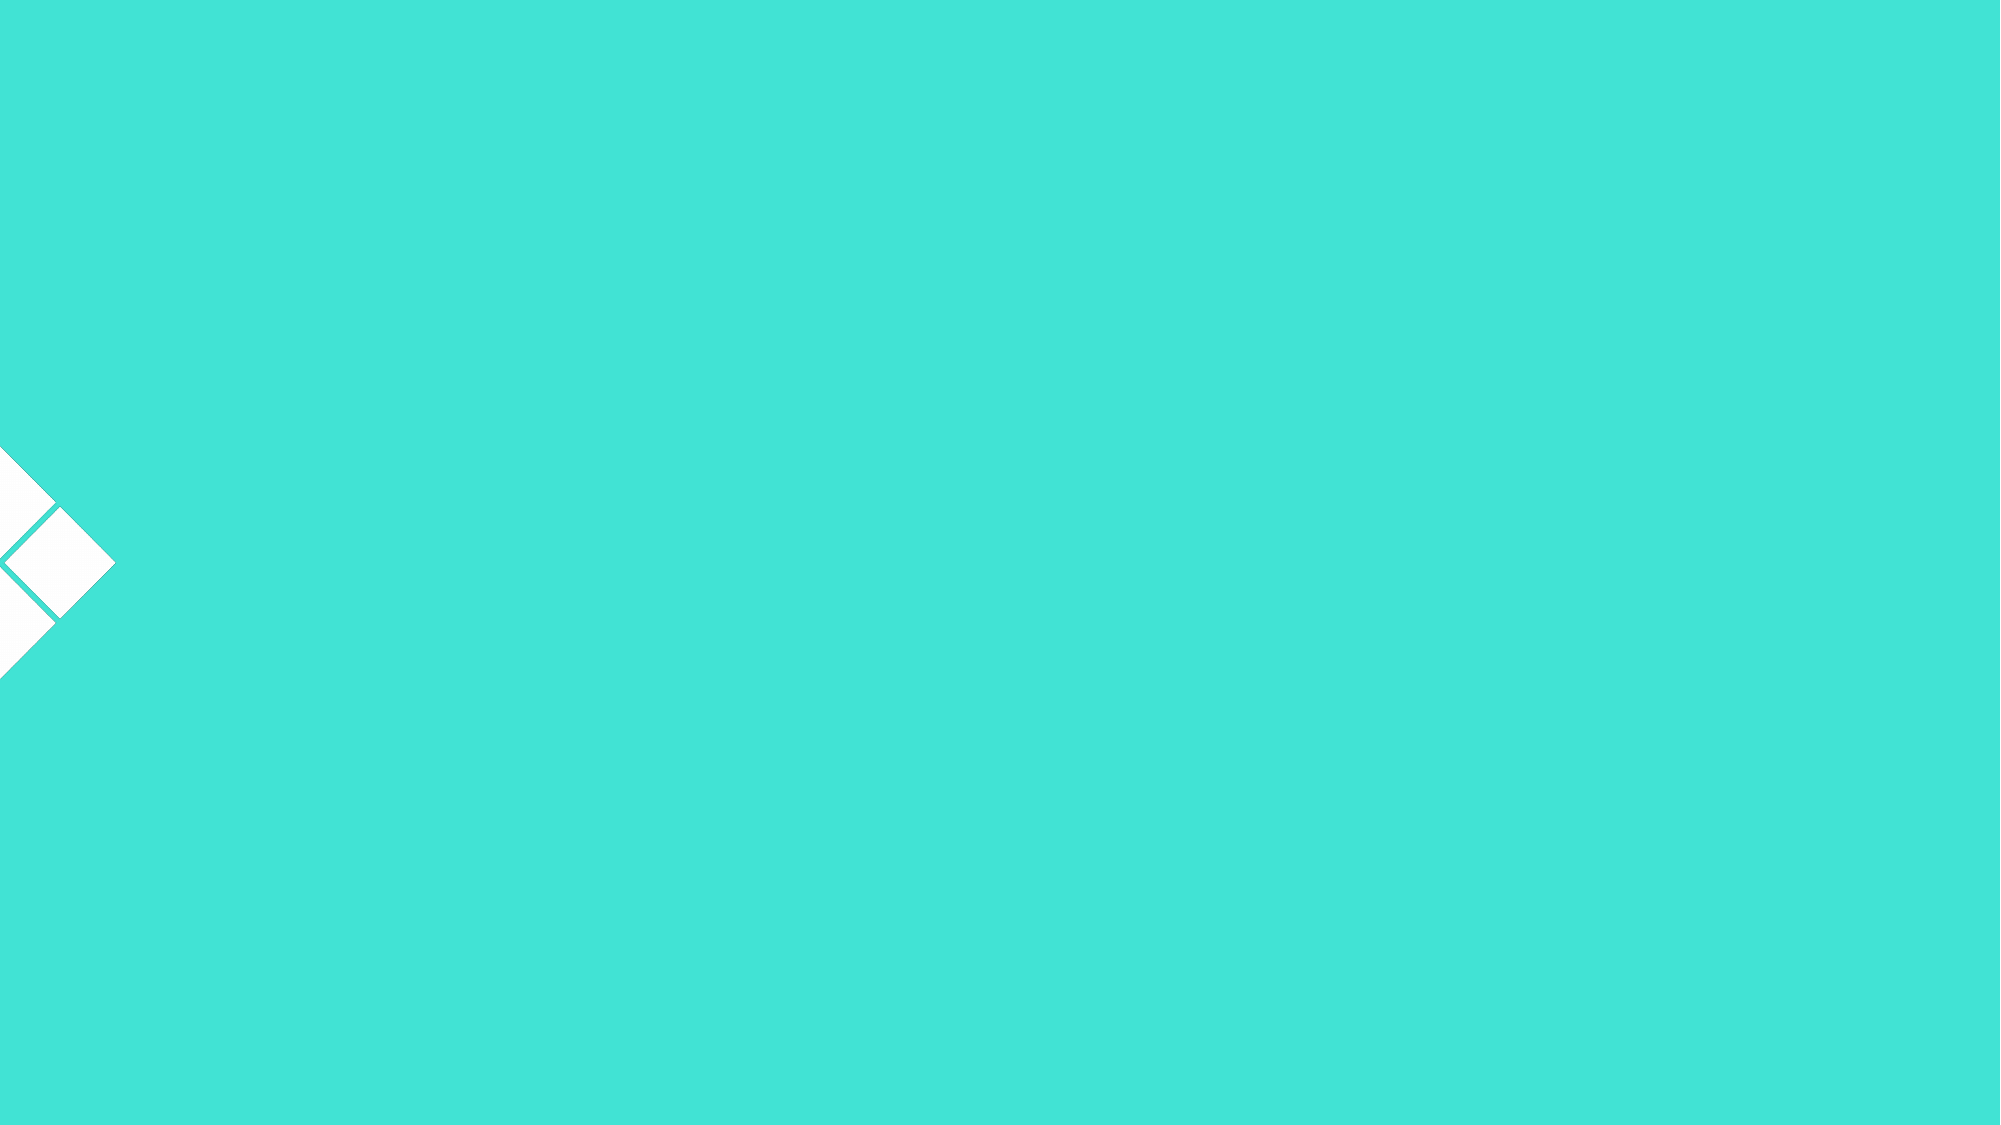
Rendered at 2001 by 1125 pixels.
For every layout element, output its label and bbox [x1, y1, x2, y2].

picture [0, 447, 116, 679]
